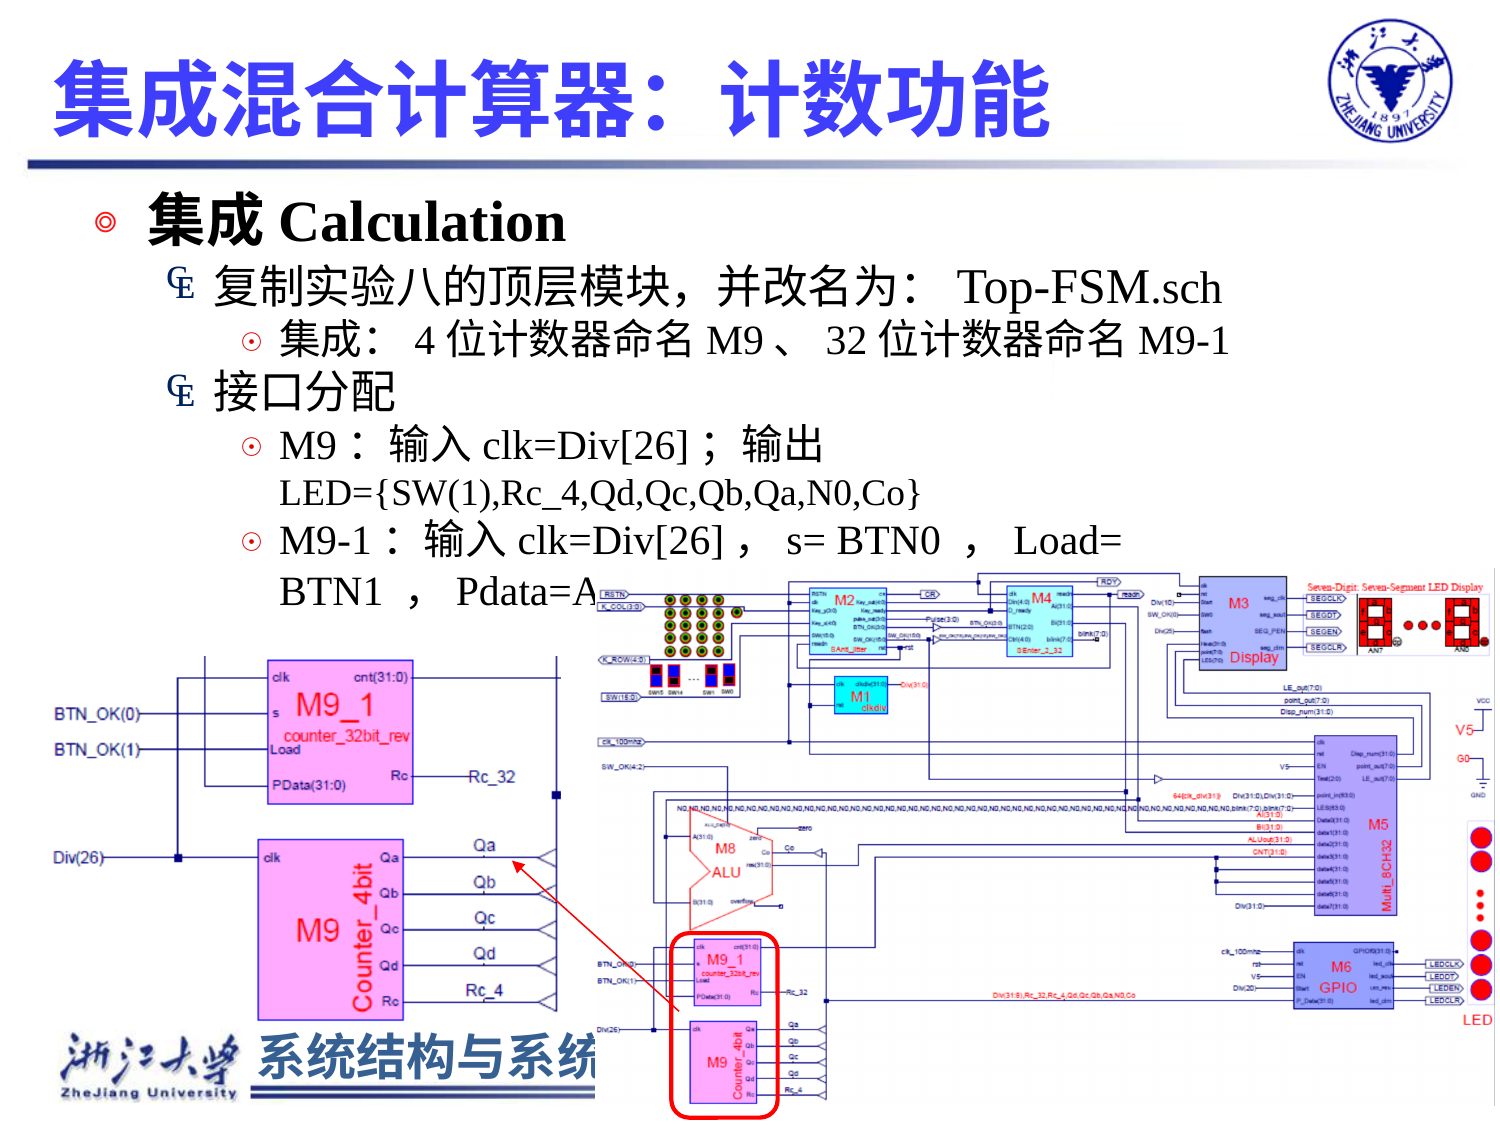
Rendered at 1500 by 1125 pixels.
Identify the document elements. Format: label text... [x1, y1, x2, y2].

title 集成混合计算器：计数功能 [37, 19, 1188, 176]
text_box [675, 1114, 774, 1120]
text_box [511, 860, 680, 1012]
list 集成Calculation 复制实验八的顶层模块，并改名为：Top-FSM.sch 集成：4位计数器命名M9、32位计数器命名M9-1 接口分配 M9：输入clk=Div[26]；输出LED={SW(1),Rc_4,Qd,Qc,Qb,Qa,N0,Co} M9-1：输入clk=Div[26]，s= BTN0 ，Load= BTN1 ，Pdata=Ai；输出cnt→显示通道3(data3) [76, 175, 1459, 858]
picture [7, 0, 1495, 1125]
